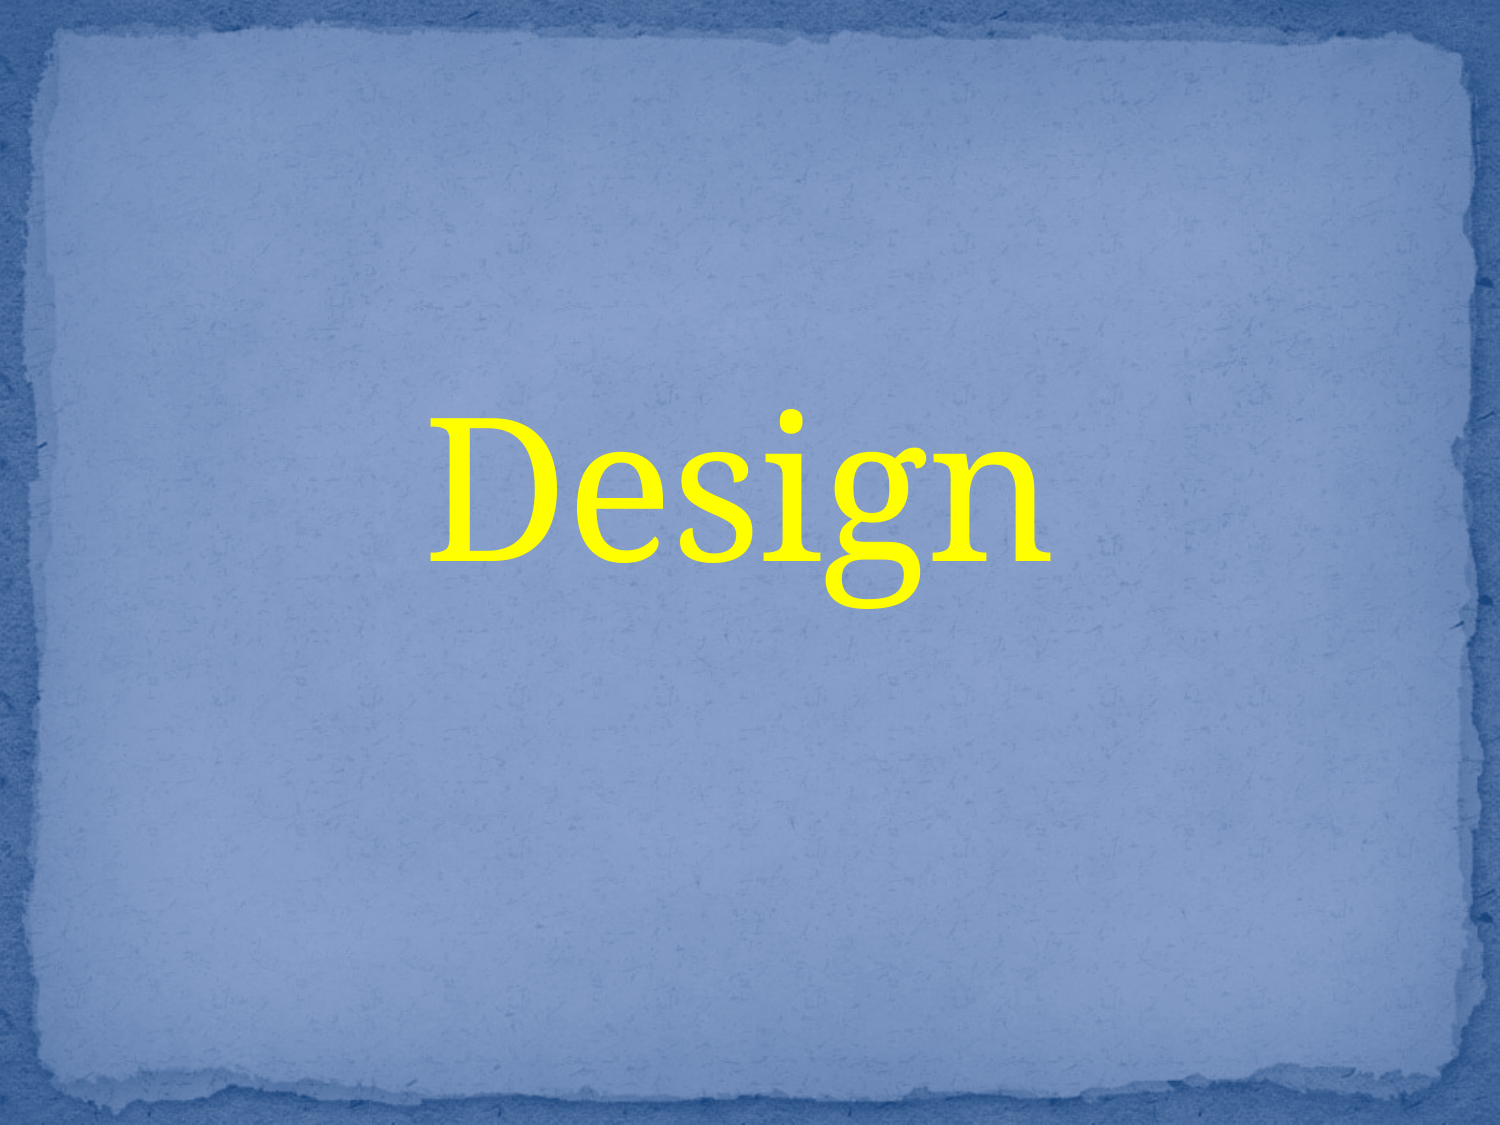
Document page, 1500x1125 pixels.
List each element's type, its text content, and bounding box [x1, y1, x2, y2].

title Design [64, 408, 1415, 609]
